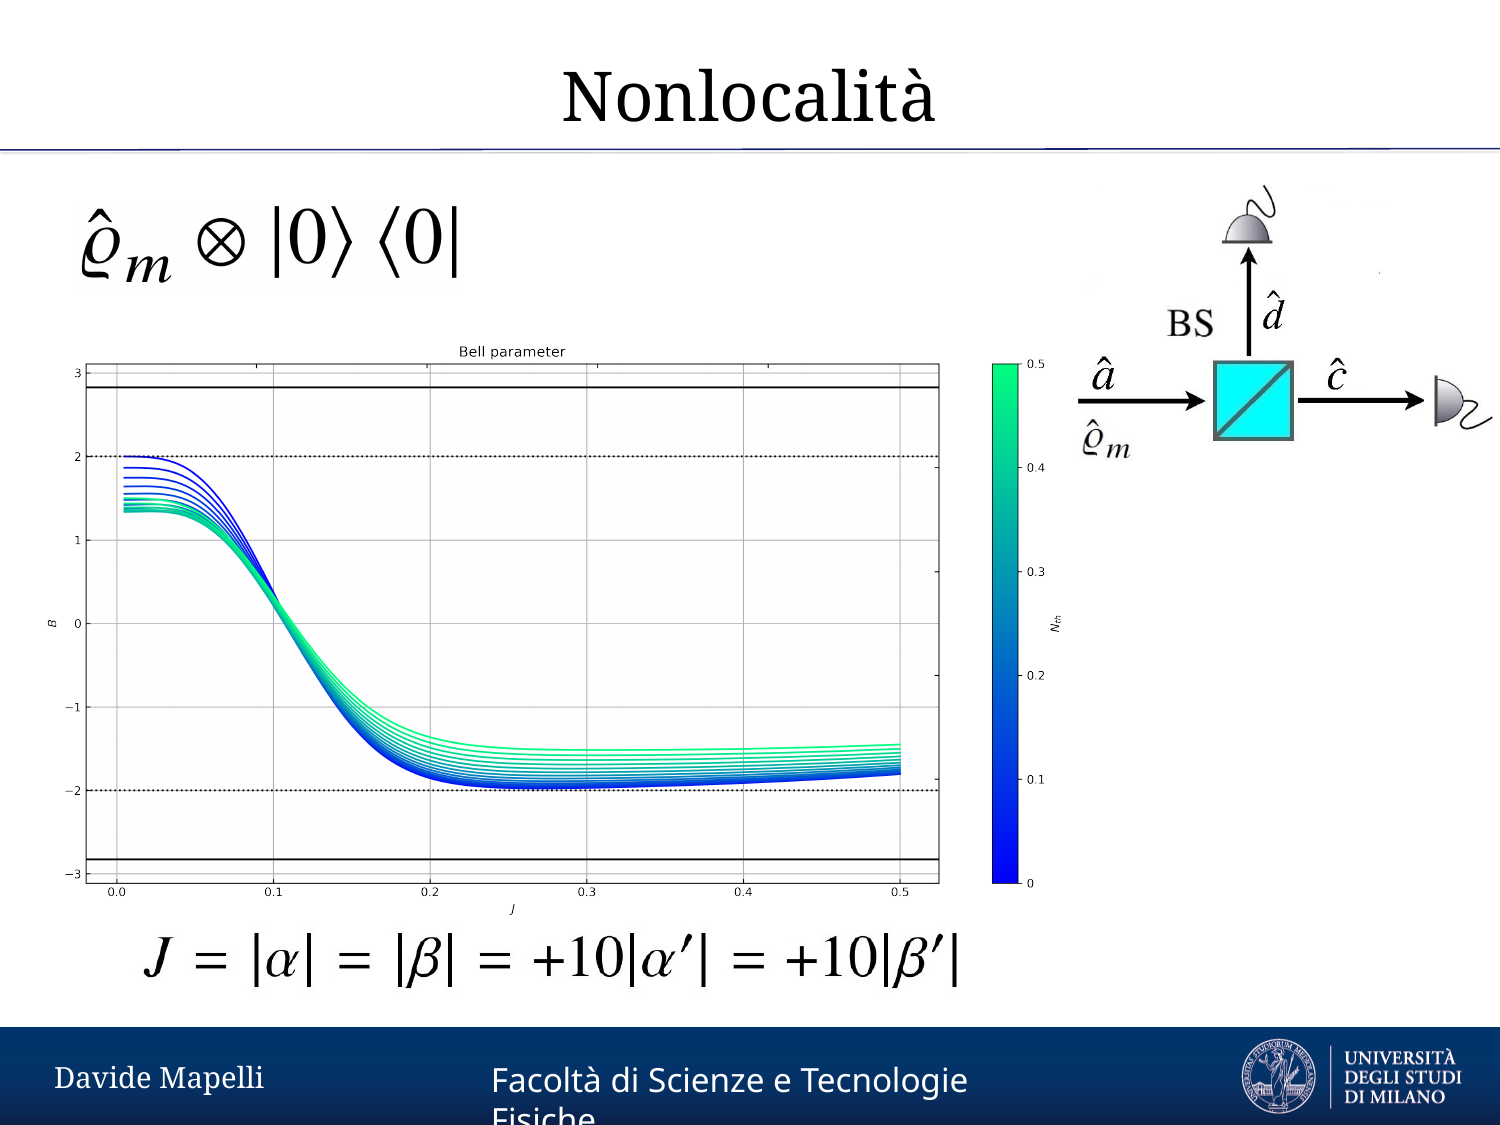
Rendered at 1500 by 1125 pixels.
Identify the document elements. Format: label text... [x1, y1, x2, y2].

picture [38, 337, 1070, 1000]
picture [1071, 184, 1500, 467]
title Nonlocalità [75, 45, 1425, 233]
text_box Facoltà di Scienze e Tecnologie Fisiche [476, 1052, 1024, 1125]
text_box Davide Mapelli [39, 1052, 308, 1103]
picture [0, 1027, 1500, 1125]
picture [74, 200, 464, 289]
